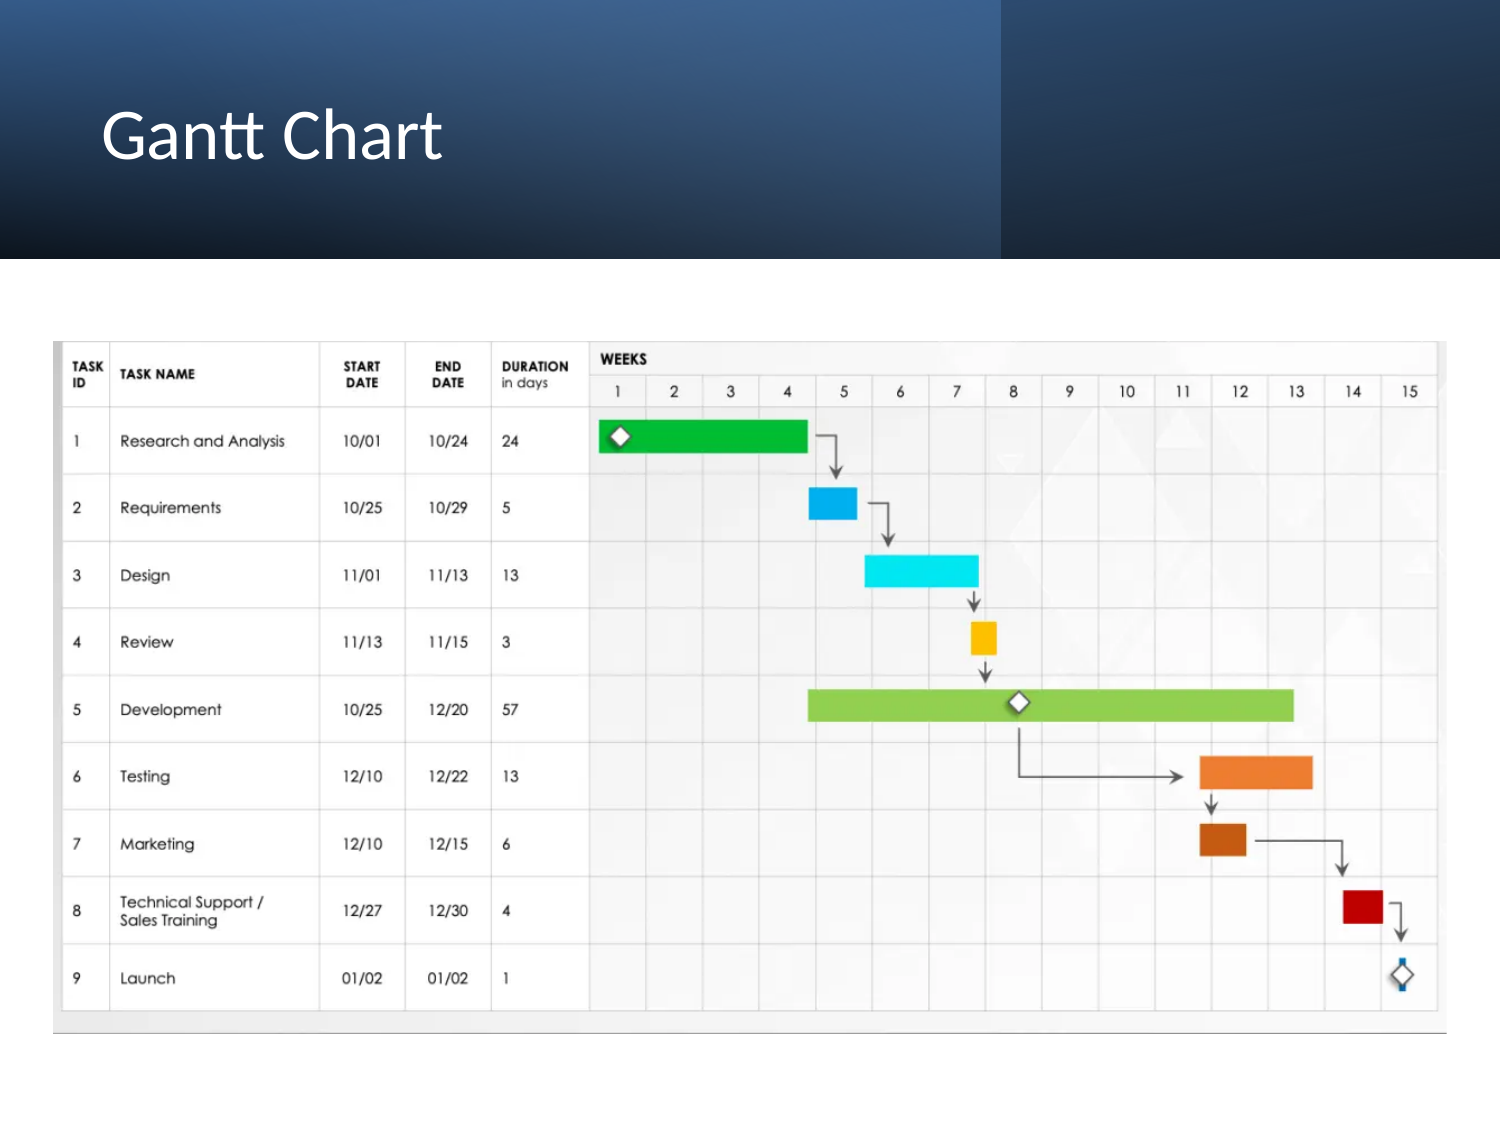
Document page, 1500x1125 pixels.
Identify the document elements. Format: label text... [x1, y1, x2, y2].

picture [52, 341, 1447, 1035]
title Gantt Chart [86, 40, 956, 231]
text_box [0, 261, 1500, 1125]
text_box [0, 0, 1500, 260]
